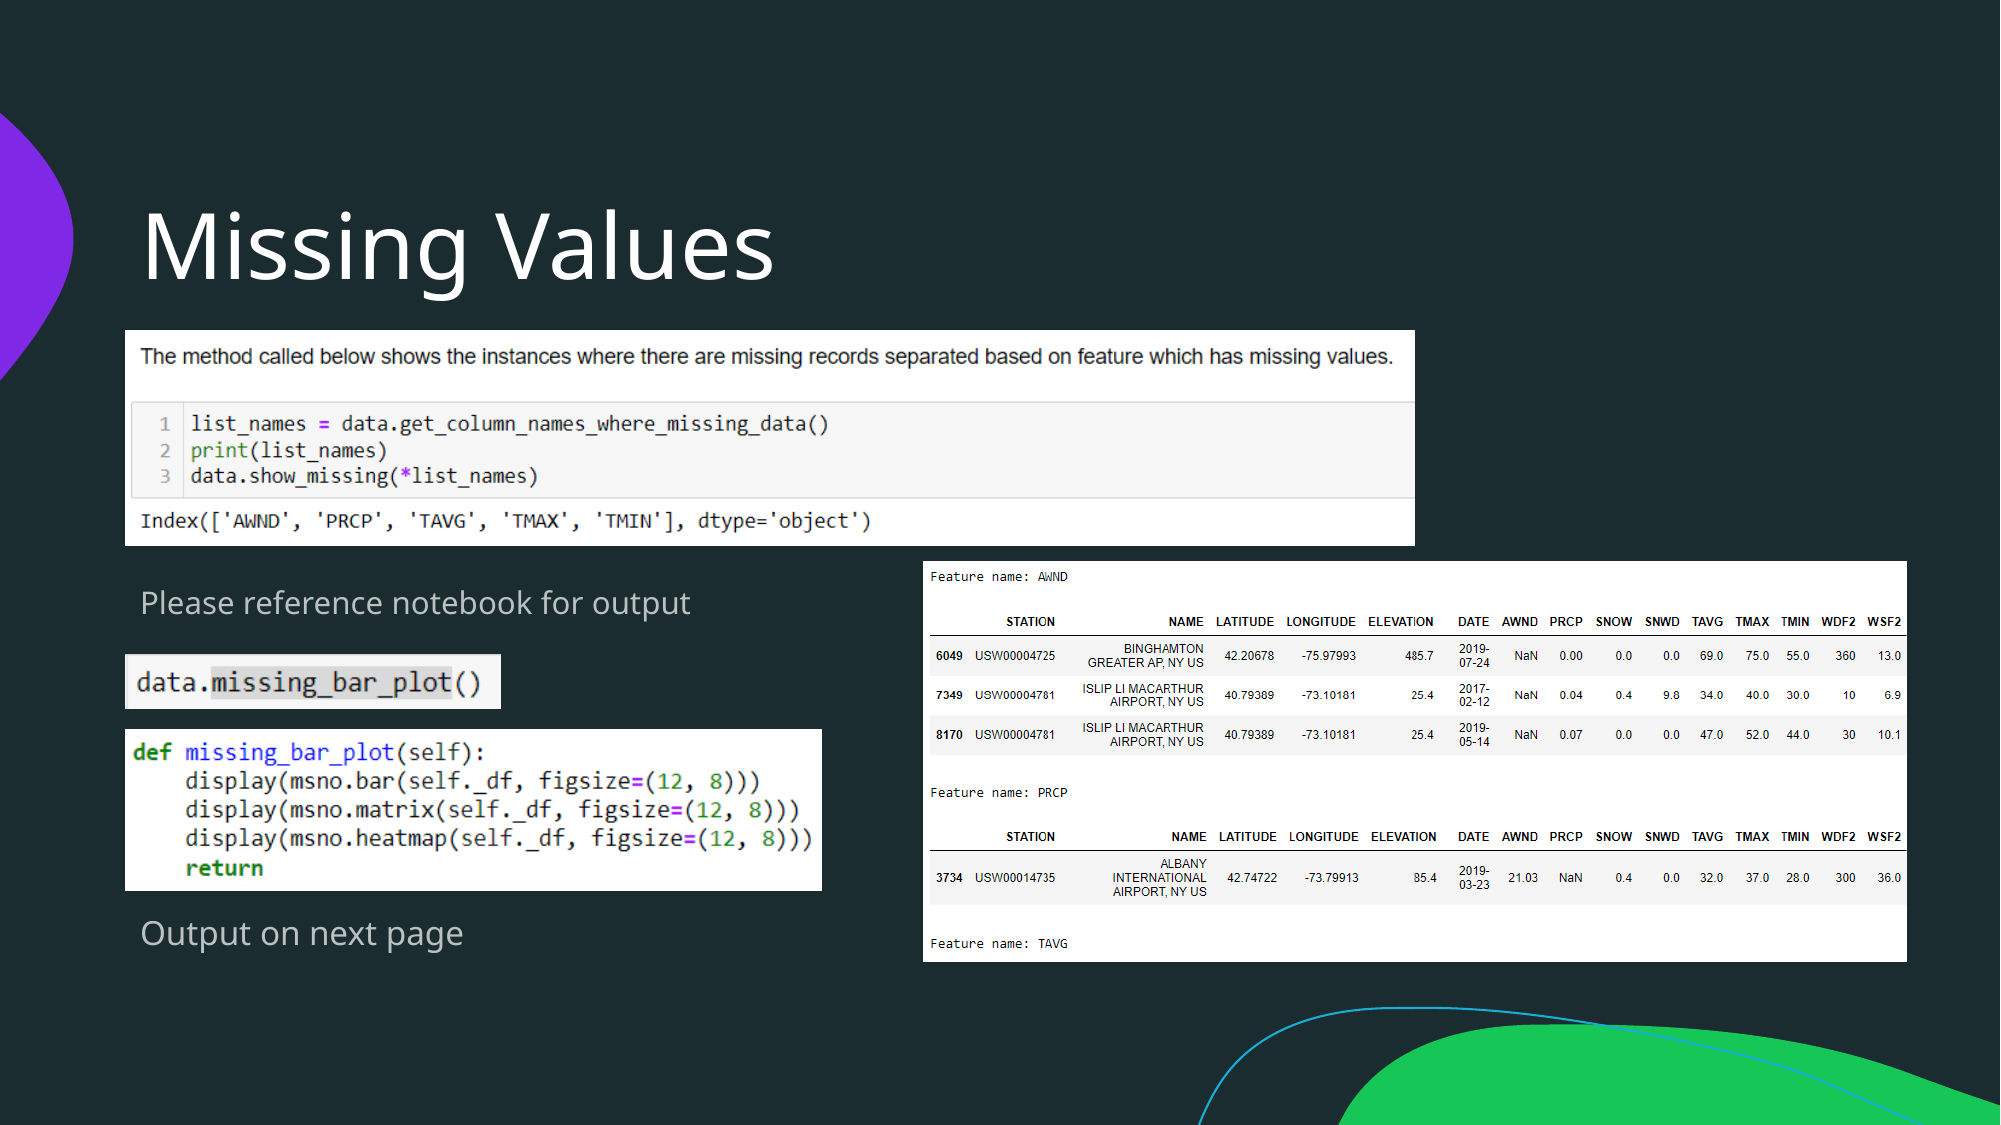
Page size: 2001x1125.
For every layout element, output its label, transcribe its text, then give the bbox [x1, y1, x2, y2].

picture [124, 654, 501, 709]
picture [923, 561, 1907, 962]
picture [124, 330, 1415, 546]
text_box Output on next page [124, 894, 729, 962]
title Missing Values [125, 125, 1875, 375]
picture [124, 729, 822, 891]
list Please reference notebook for output [125, 566, 729, 634]
